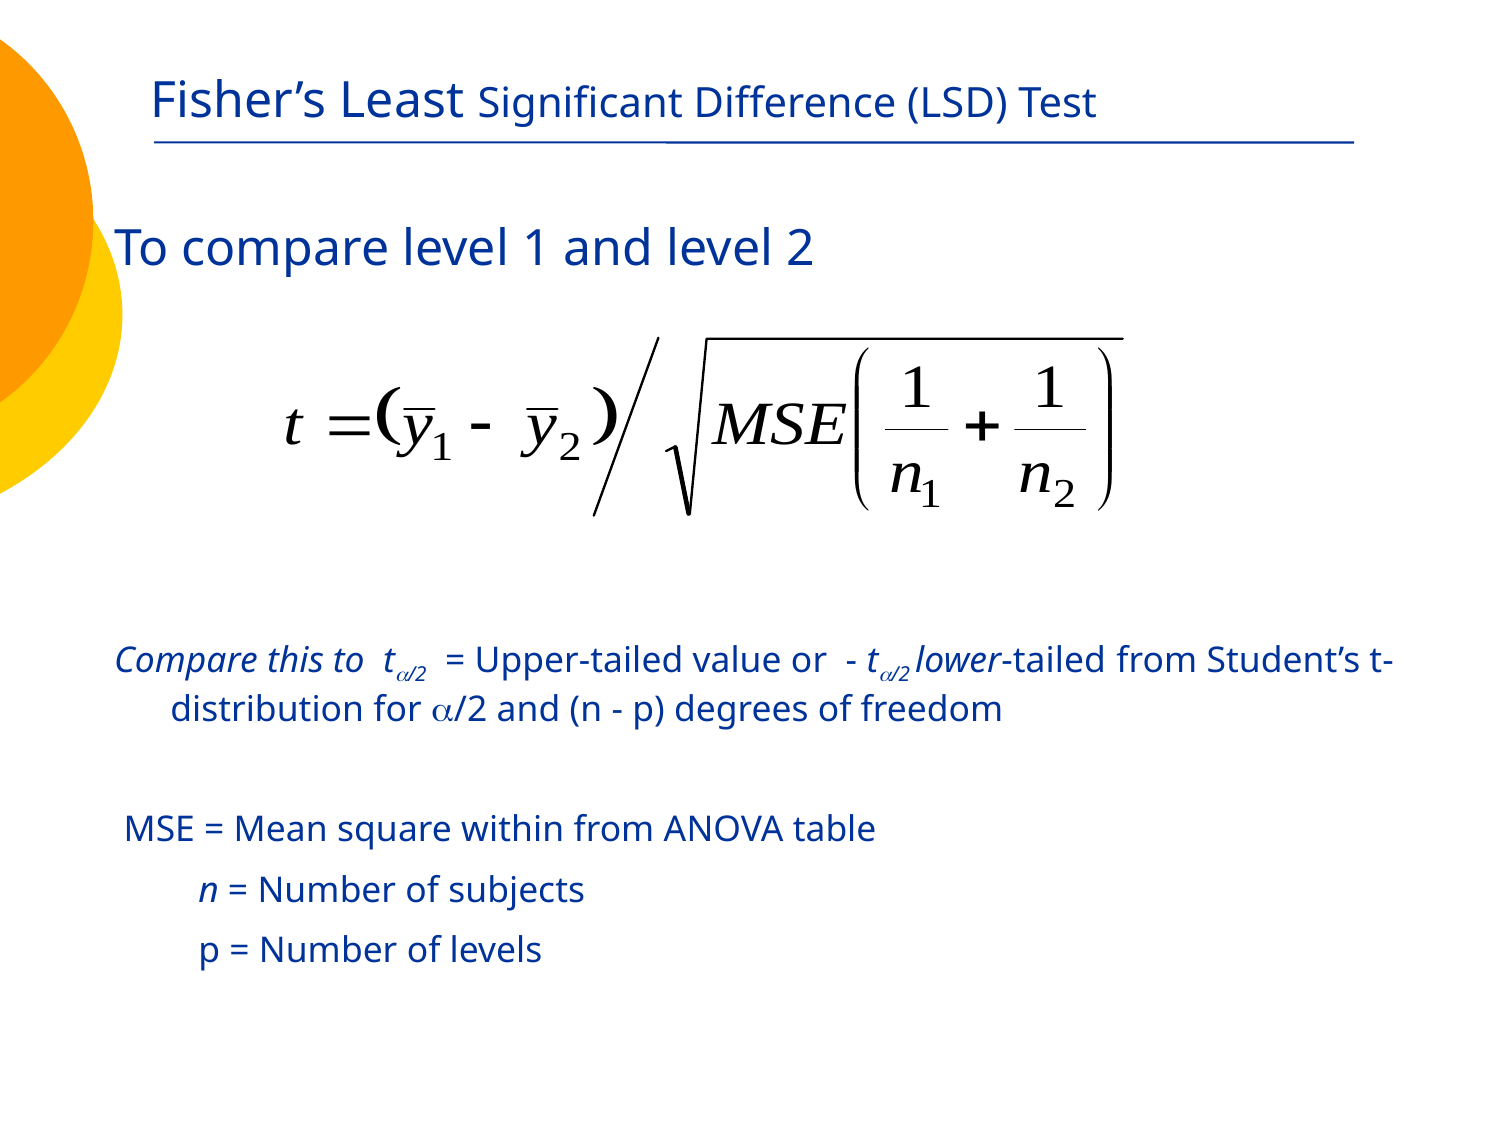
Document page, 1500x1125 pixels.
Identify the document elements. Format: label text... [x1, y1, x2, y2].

title Fisher’s Least Significant Difference (LSD) Test [135, 19, 1401, 136]
text_box To compare level 1 and level 2 Compare this to t/2 = Upper-tailed value or - t/2 lower-tailed from Student’s t-distribution for /2 and (n - p) degrees of freedom MSE = Mean square within from ANOVA table n = Number of subjects p = Number of levels [99, 207, 1447, 1088]
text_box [277, 325, 1133, 528]
